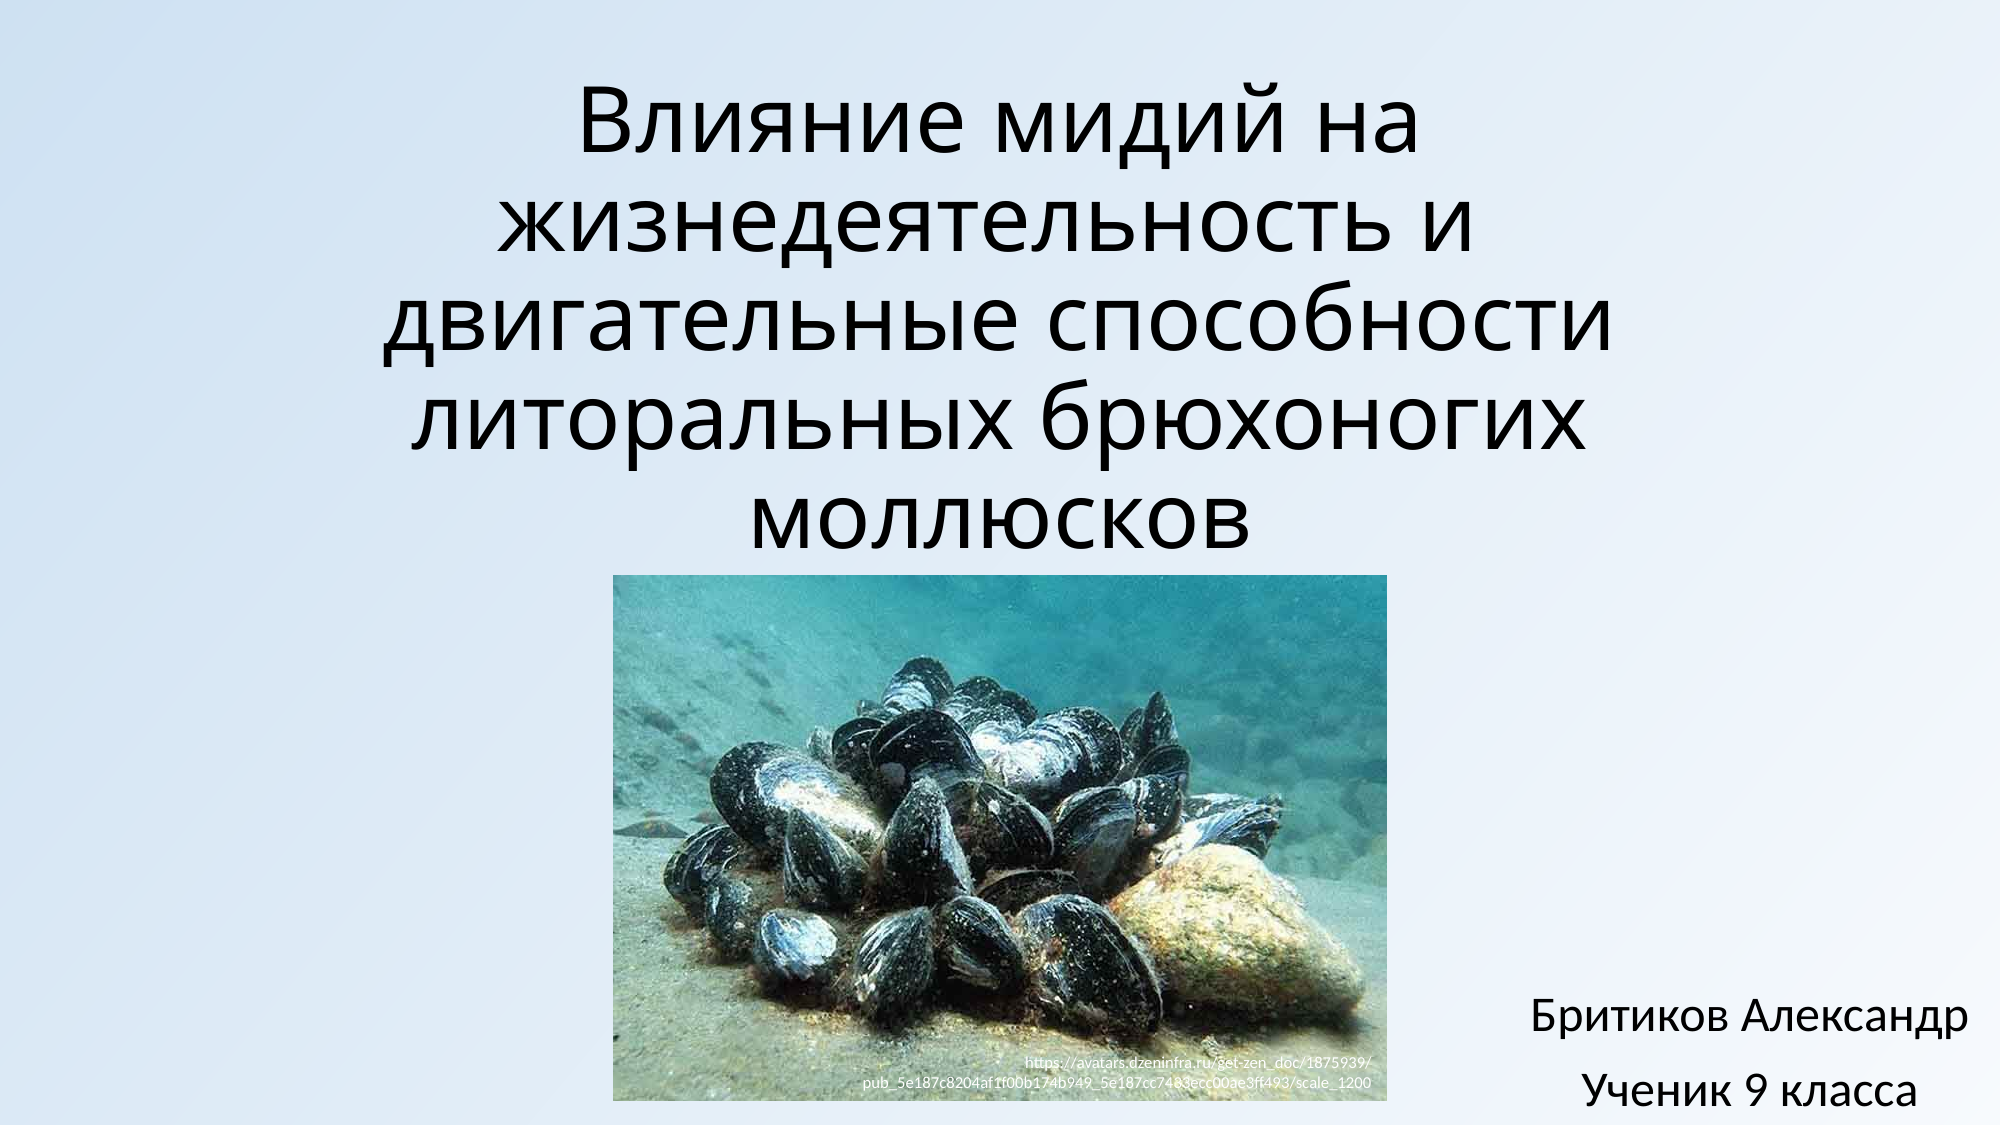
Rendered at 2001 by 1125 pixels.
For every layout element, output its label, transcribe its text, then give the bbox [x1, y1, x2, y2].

subtitle Бритиков Александр Ученик 9 класса [1500, 980, 2000, 1125]
title Влияние мидий на жизнедеятельность и двигательные способности литоральных брюхоногих моллюсков [249, 184, 1750, 576]
picture [613, 575, 1387, 1101]
